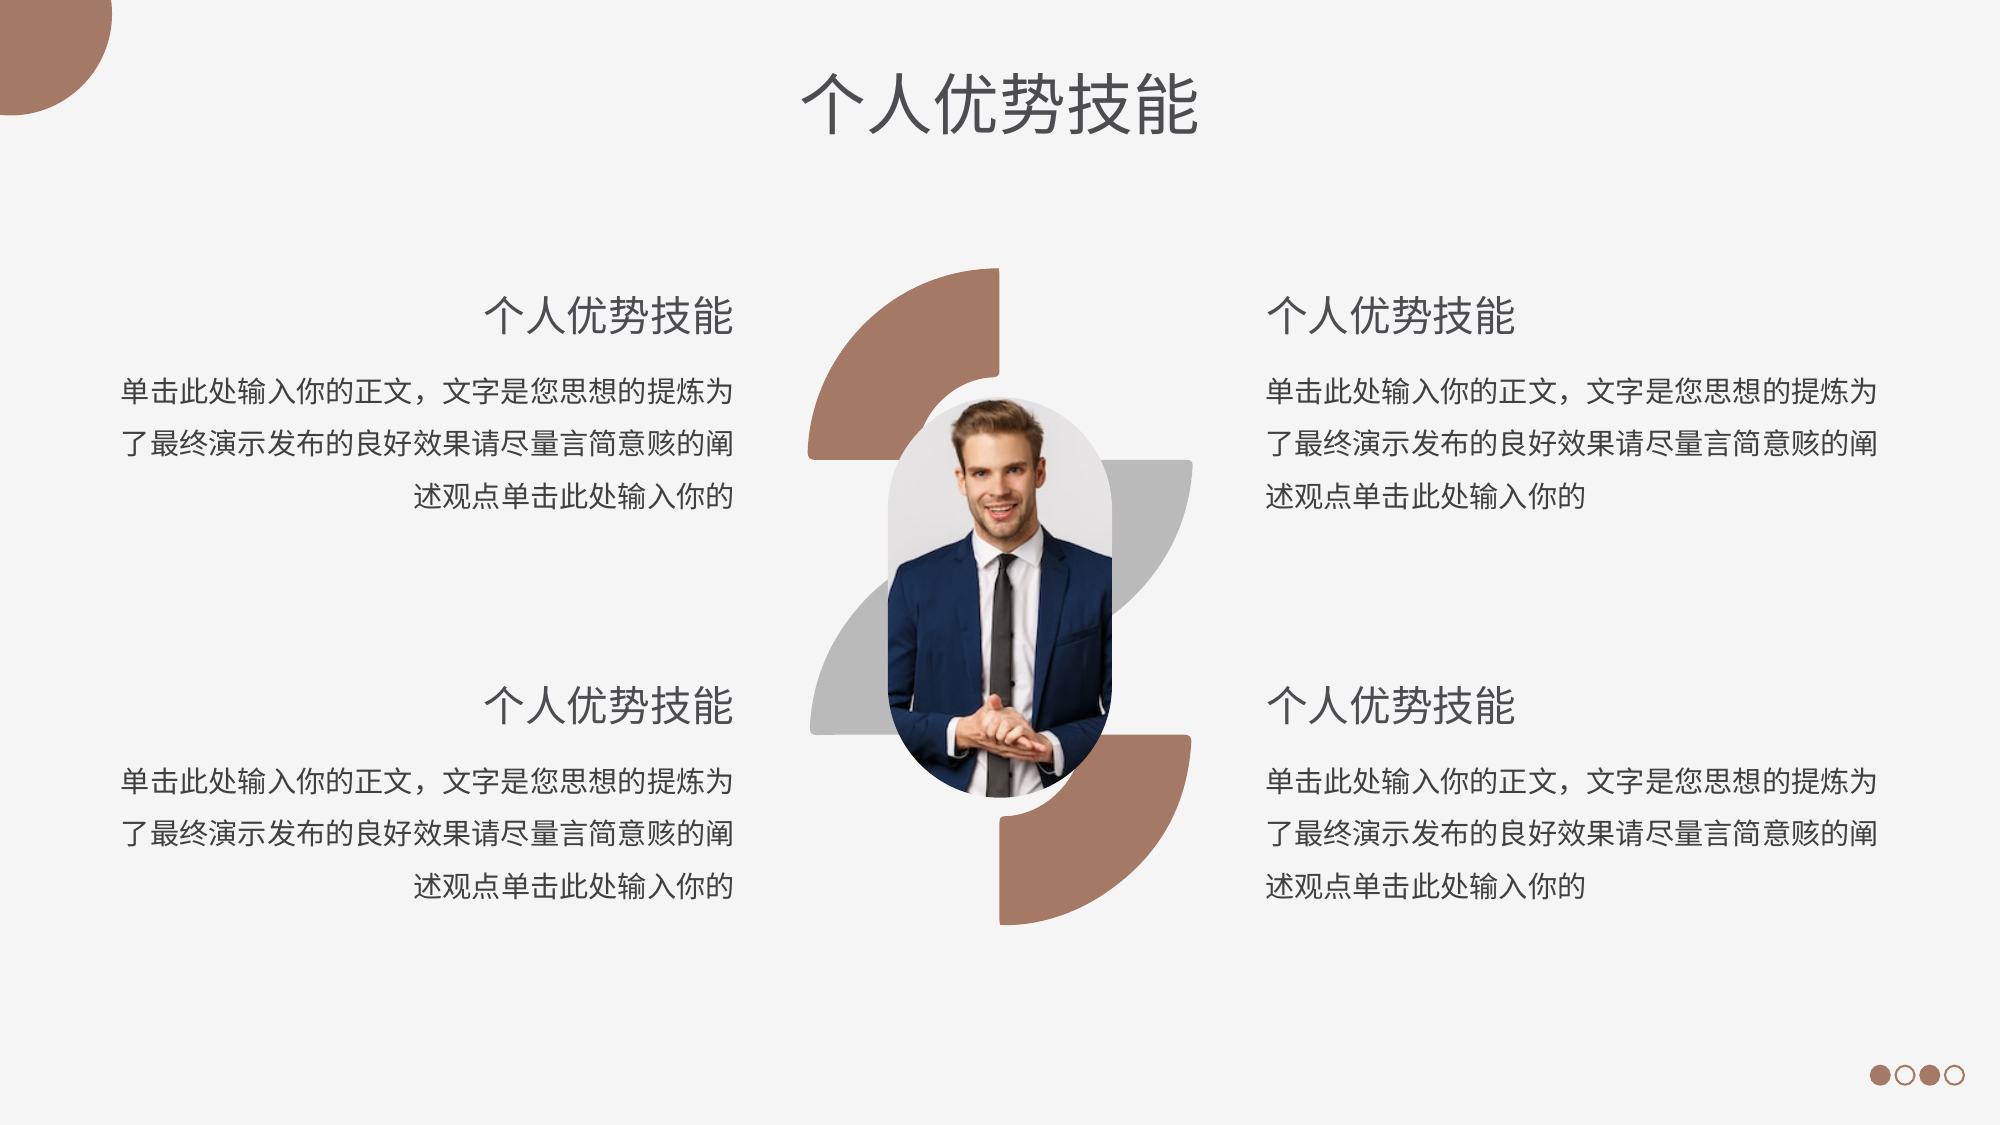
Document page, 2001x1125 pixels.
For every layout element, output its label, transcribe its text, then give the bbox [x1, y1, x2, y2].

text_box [1870, 1065, 1964, 1085]
text_box [0, 0, 114, 117]
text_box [81, 268, 1919, 927]
text_box 个人优势技能 [784, 55, 1216, 151]
